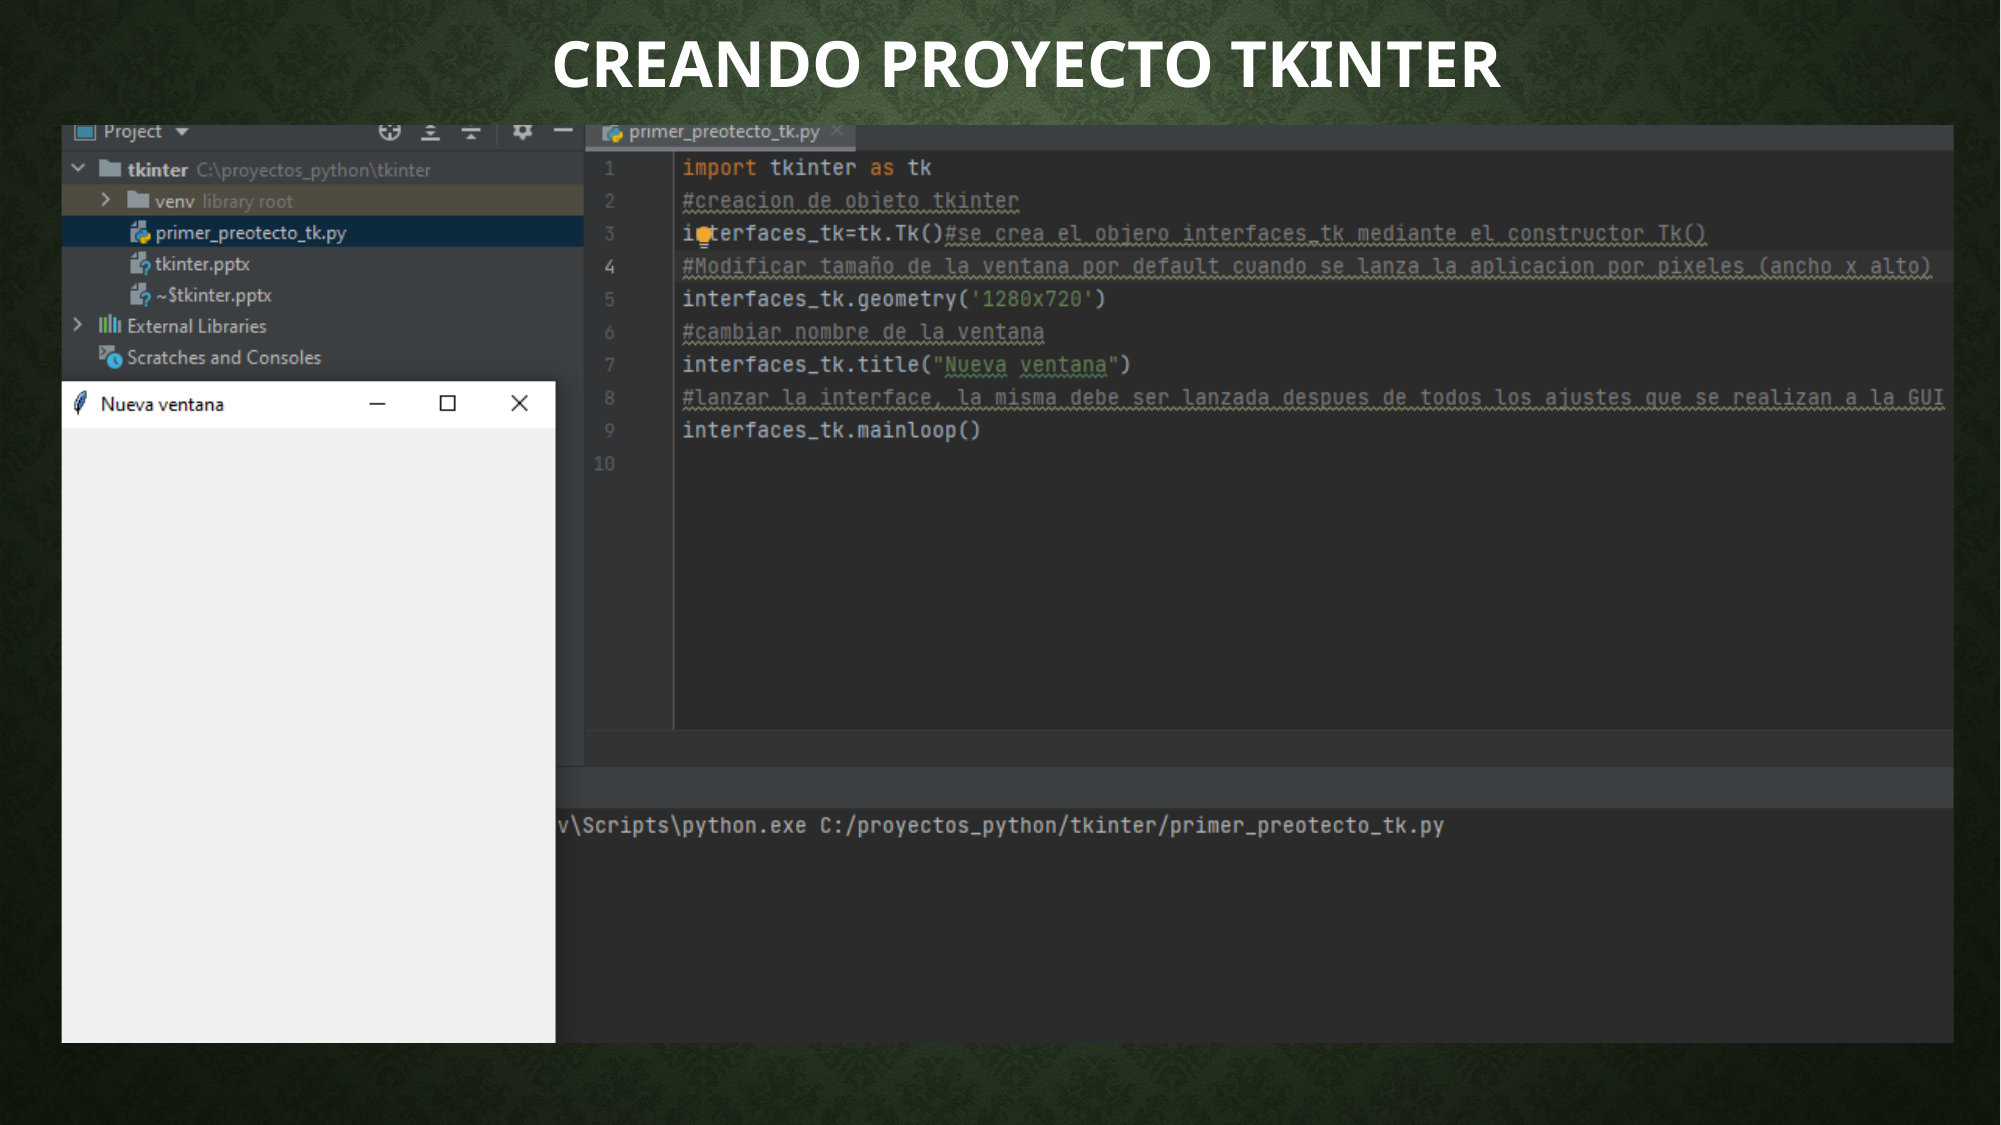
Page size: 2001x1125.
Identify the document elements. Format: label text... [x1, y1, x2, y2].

picture [61, 124, 1955, 1043]
title Creando proyecto tkinter [351, 24, 1702, 110]
